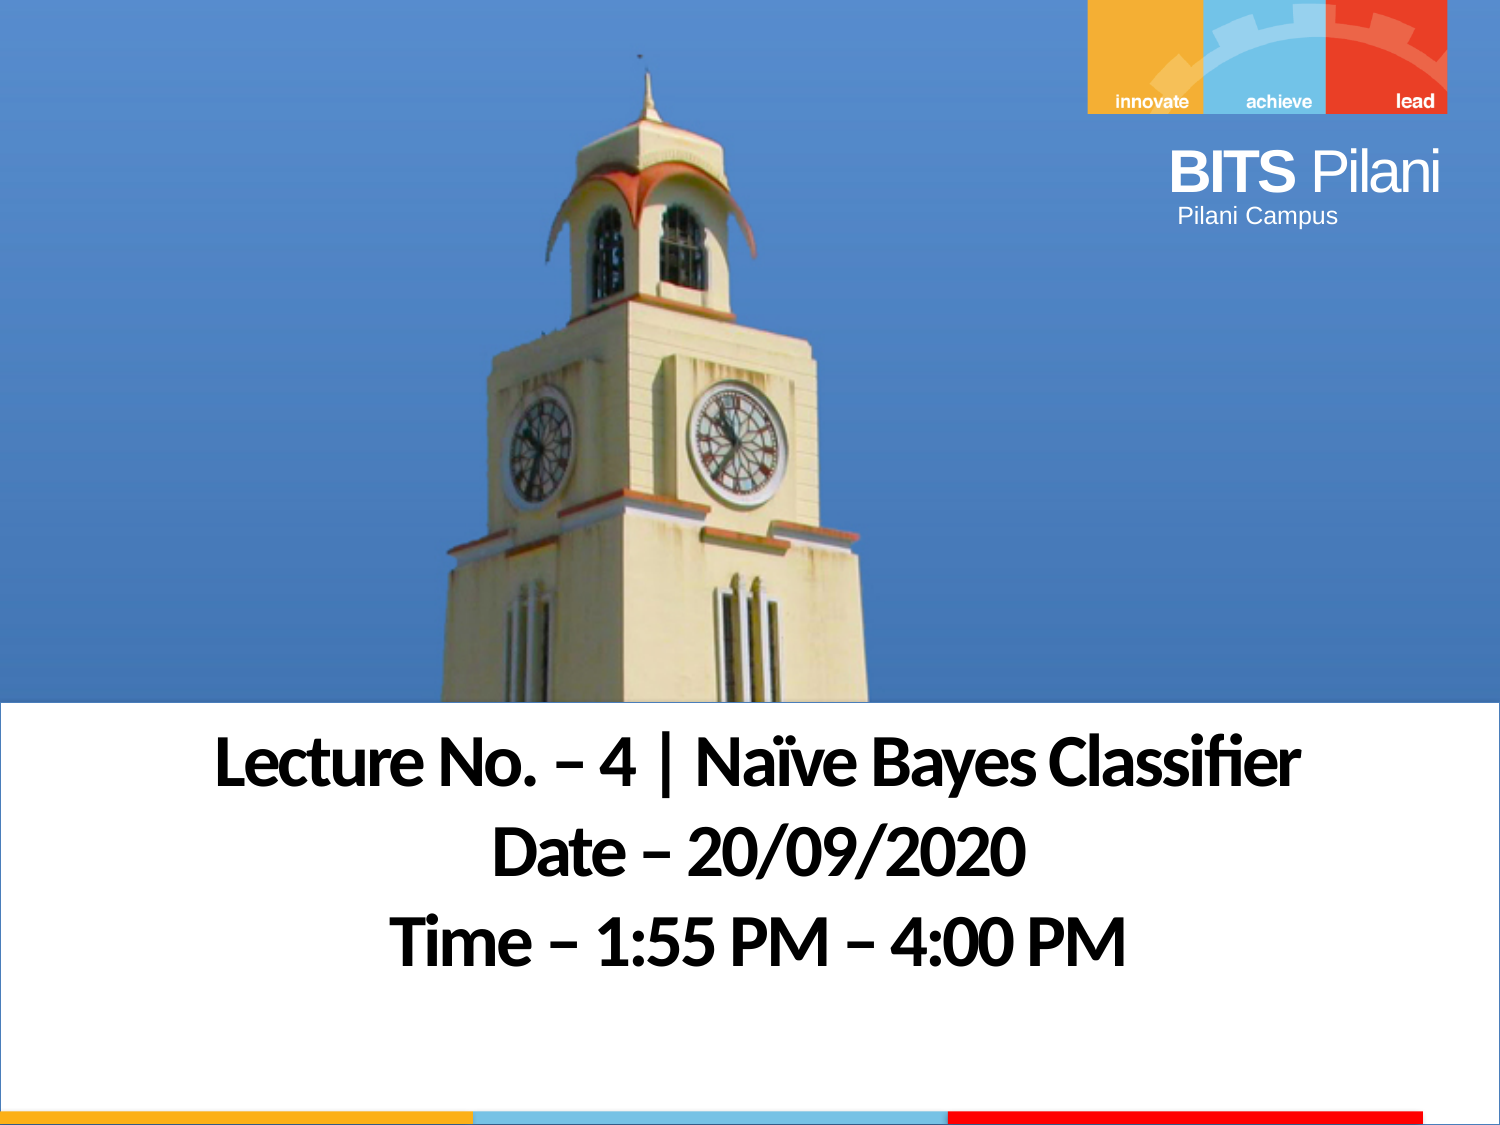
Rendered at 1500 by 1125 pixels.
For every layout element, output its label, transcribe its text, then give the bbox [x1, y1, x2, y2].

list Lecture No. – 4 | Naïve Bayes Classifier Date – 20/09/2020 Time – 1:55 PM – 4:00 PM [56, 704, 1444, 1067]
picture [0, 0, 1500, 702]
